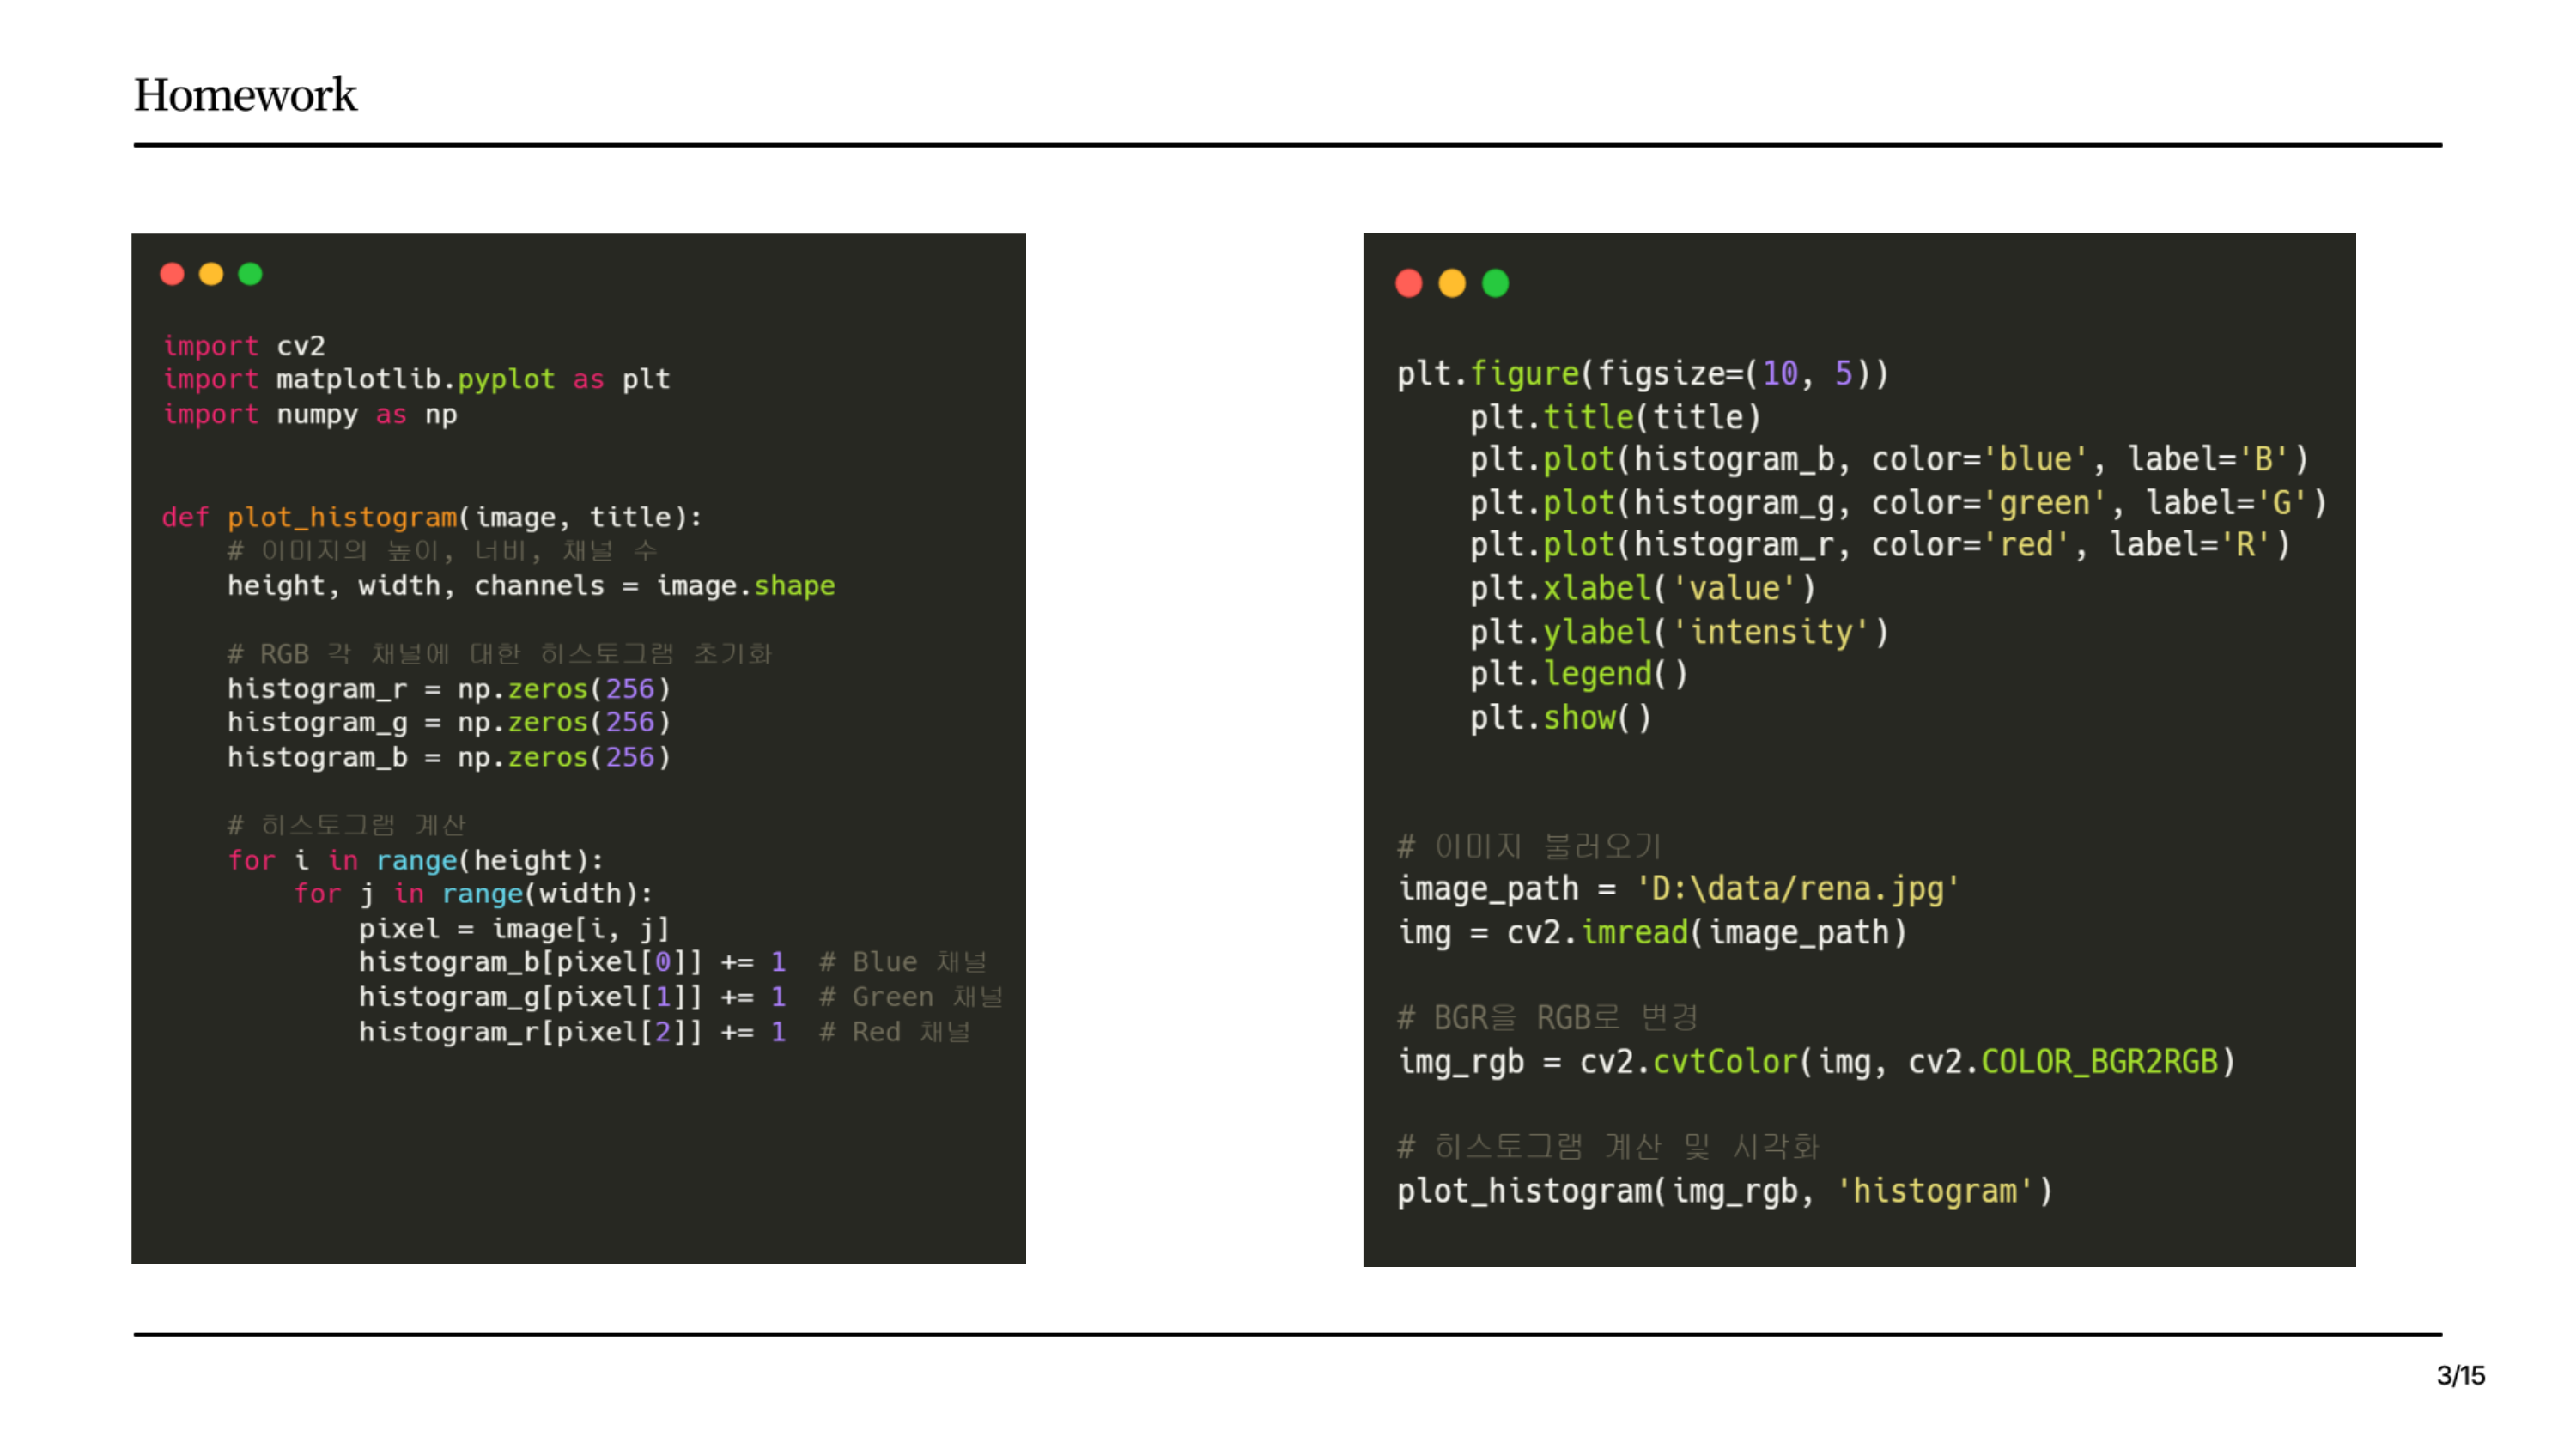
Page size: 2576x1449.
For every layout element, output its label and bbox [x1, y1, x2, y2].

picture [2303, 1343, 2575, 1422]
picture [118, 39, 400, 161]
text_box [403, 142, 2443, 148]
text_box [131, 232, 1026, 1264]
text_box [133, 1331, 2443, 1337]
text_box [1363, 232, 2357, 1267]
